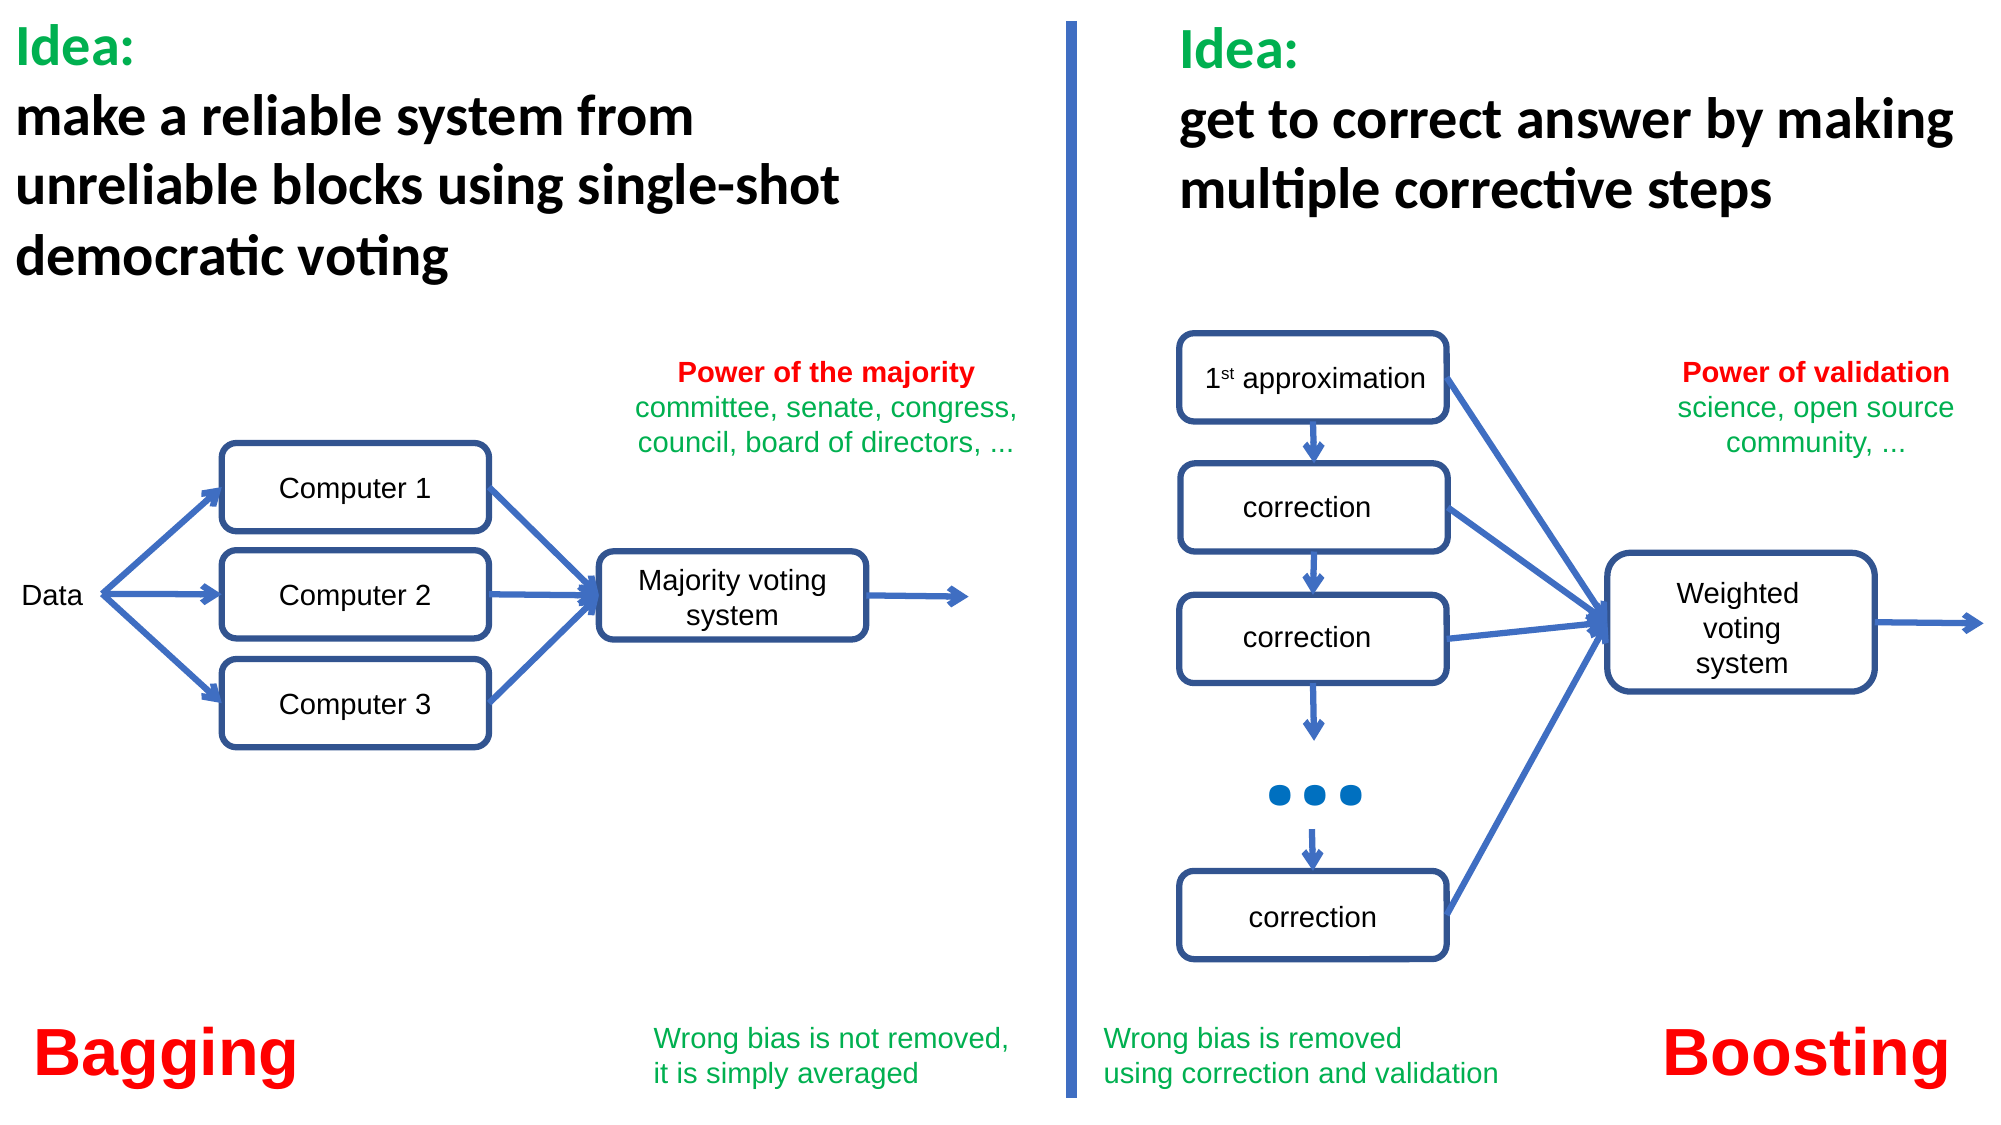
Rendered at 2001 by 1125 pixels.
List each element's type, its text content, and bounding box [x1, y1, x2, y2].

text_box correction [1228, 481, 1387, 531]
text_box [488, 486, 600, 596]
text_box Computer 3 [264, 677, 447, 728]
text_box Computer 2 [264, 568, 447, 619]
text_box Power of validation science, open source community, ... [1640, 345, 1993, 466]
text_box correction [1228, 611, 1387, 661]
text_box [101, 486, 222, 592]
text_box [219, 656, 492, 750]
text_box 1st approximation [1190, 352, 1442, 402]
text_box Majority voting system [623, 553, 842, 639]
text_box Bagging [18, 1001, 356, 1097]
text_box [604, 549, 869, 642]
text_box [219, 440, 492, 534]
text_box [488, 604, 600, 704]
text_box Weighted voting system [1615, 566, 1870, 687]
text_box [1447, 507, 1608, 620]
text_box [1177, 331, 1449, 424]
text_box Wrong bias is not removed, it is simply averaged [638, 1012, 1053, 1098]
text_box ... [1244, 671, 1387, 837]
text_box [1612, 550, 1877, 694]
text_box [1177, 868, 1449, 962]
text_box Idea: make a reliable system from unreliable blocks using single-shot democratic voting [0, 0, 892, 290]
text_box Computer 1 [264, 461, 447, 512]
text_box Power of the majority committee, senate, congress, council, board of directors, ... [600, 345, 1053, 466]
text_box [1178, 461, 1441, 554]
text_box correction [1233, 890, 1393, 941]
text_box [101, 594, 222, 704]
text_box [1446, 621, 1608, 916]
text_box [1177, 592, 1441, 686]
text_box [1446, 377, 1608, 506]
text_box [227, 548, 483, 641]
text_box Boosting [1647, 1001, 1985, 1097]
text_box Wrong bias is removed using correction and validation [1088, 1011, 1544, 1097]
text_box Data [6, 568, 96, 619]
text_box Idea: get to correct answer by making multiple corrective steps [1164, 2, 2000, 240]
